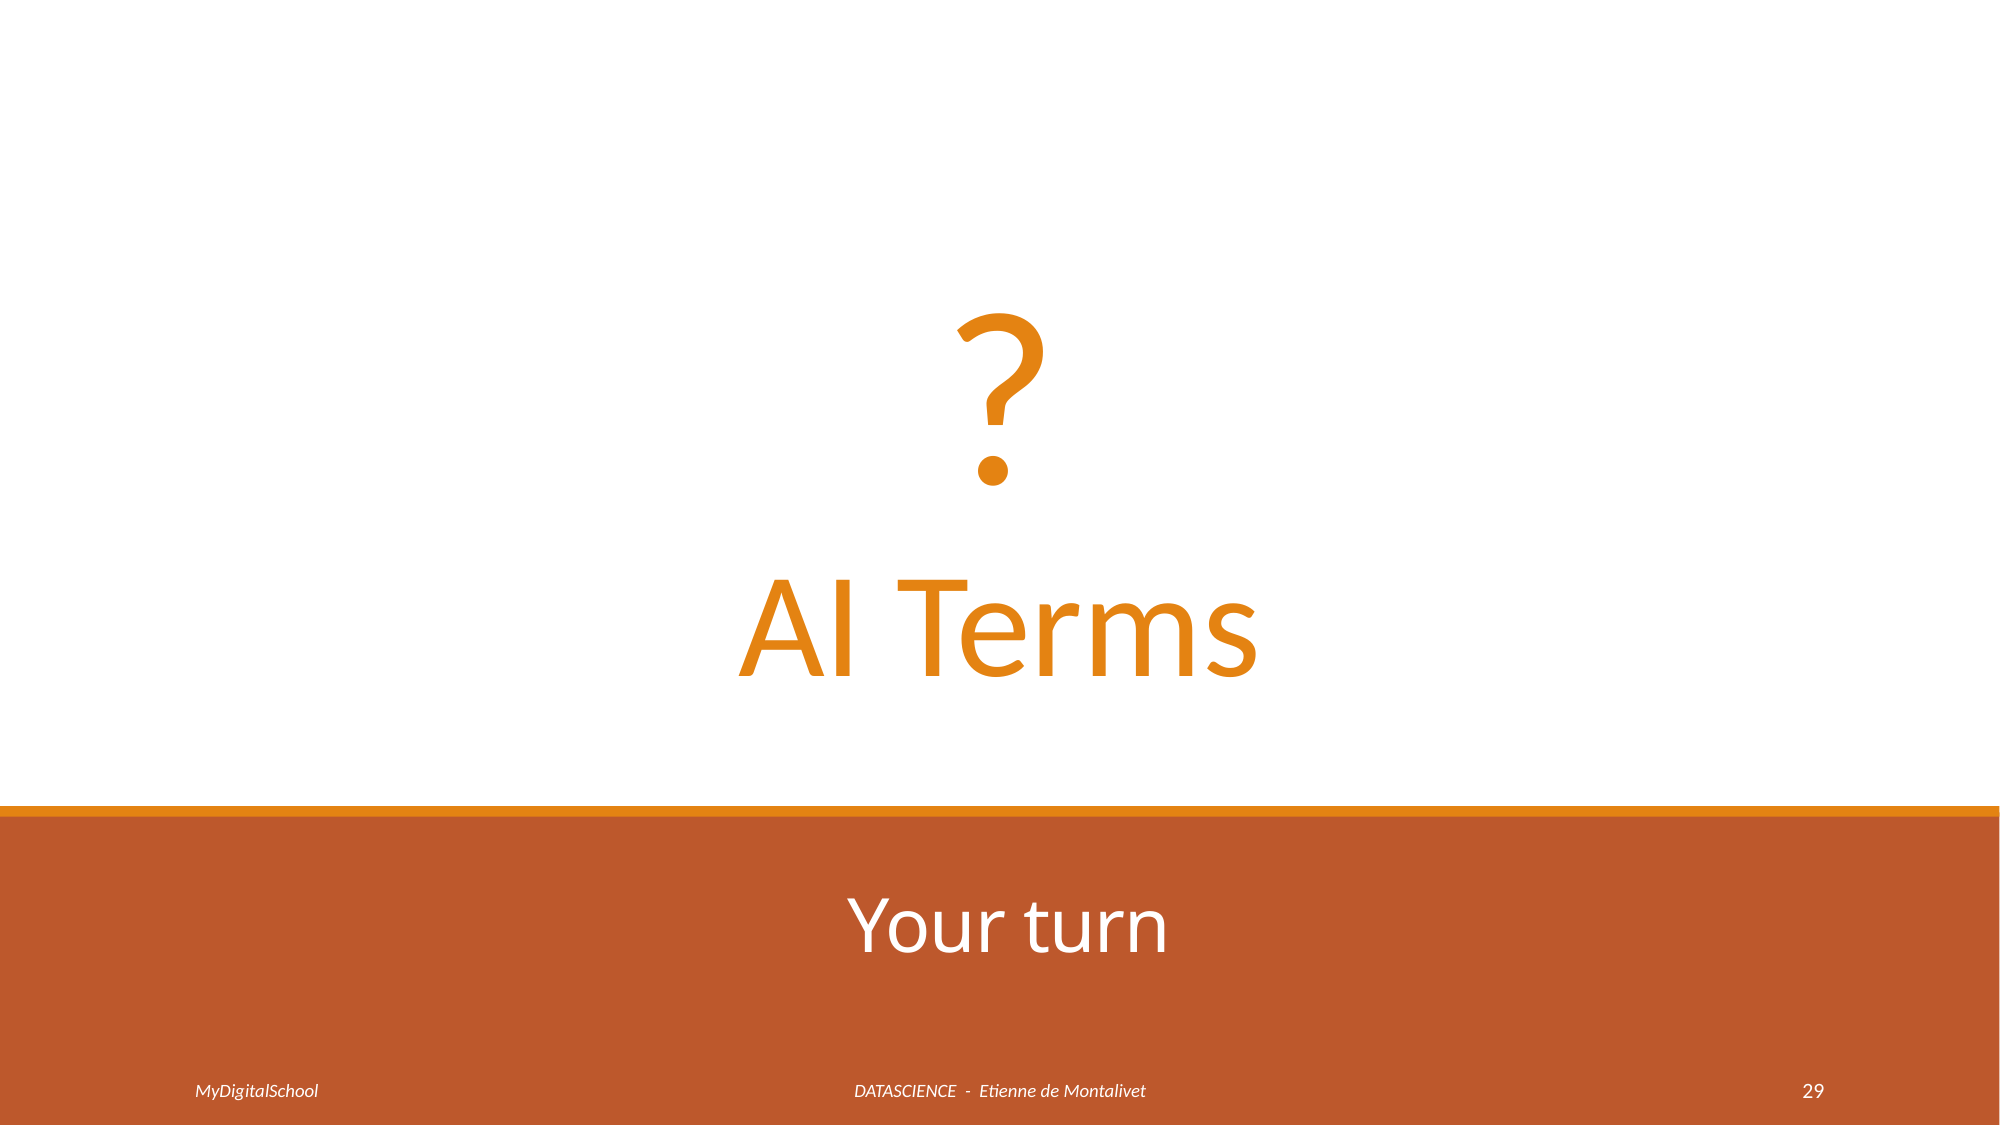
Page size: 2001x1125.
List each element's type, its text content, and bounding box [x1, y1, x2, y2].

footer DATASCIENCE - Etienne de Montalivet [604, 1059, 1396, 1120]
text_box ? [0, 227, 2000, 519]
text_box AI Terms [0, 519, 2000, 715]
title Your turn [180, 832, 1839, 968]
slide_number MyDigitalSchool [180, 1059, 586, 1120]
slide_number 29 [1624, 1059, 1840, 1120]
